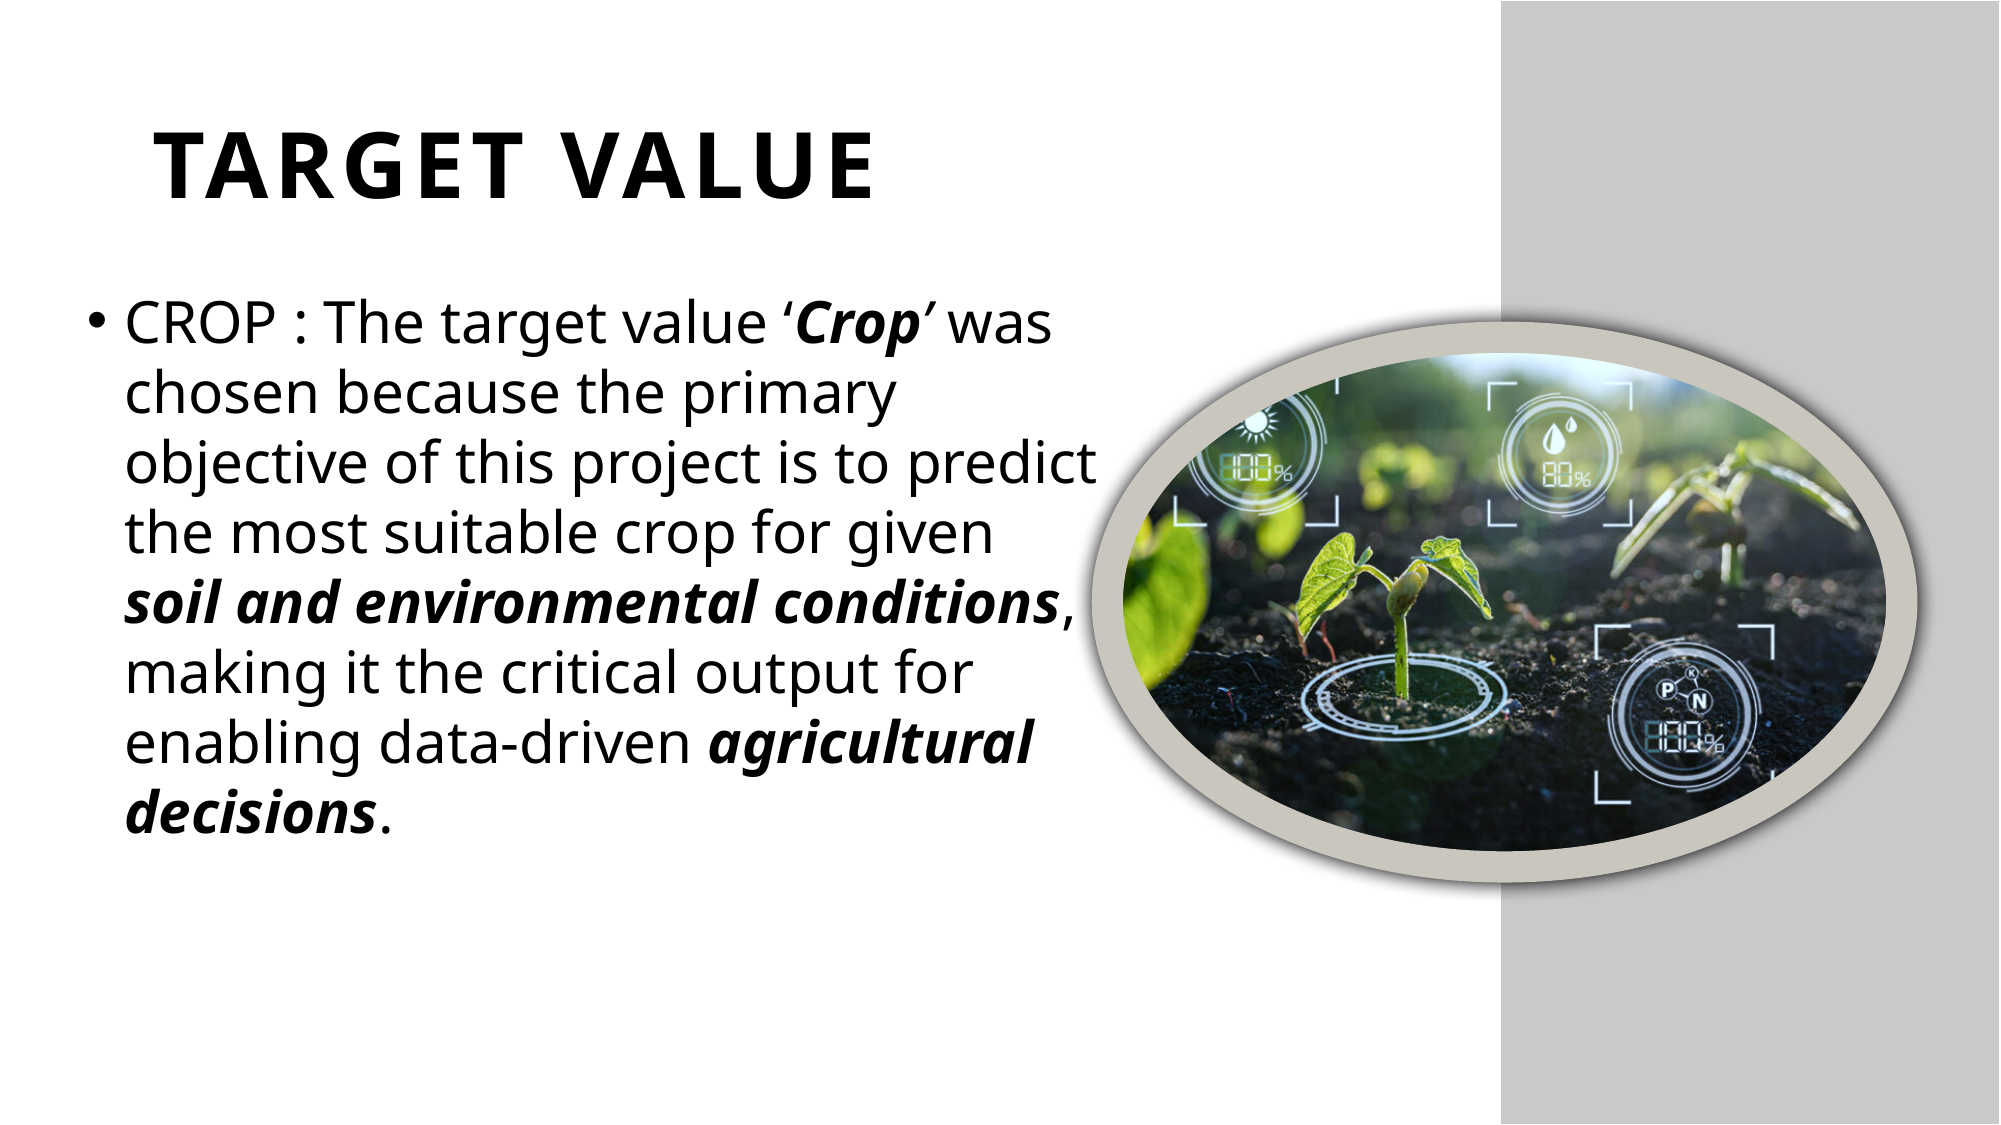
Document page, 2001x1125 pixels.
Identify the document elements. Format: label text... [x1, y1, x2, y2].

picture [1107, 337, 1902, 867]
list CROP : The target value ‘Crop’ was chosen because the primary objective of this project is to predict the most suitable crop for given soil and environmental conditions, making it the critical output for enabling data-driven agricultural decisions. [71, 277, 1121, 1014]
title TARGET VALUE [137, 59, 1499, 278]
text_box [1499, 0, 2000, 1125]
